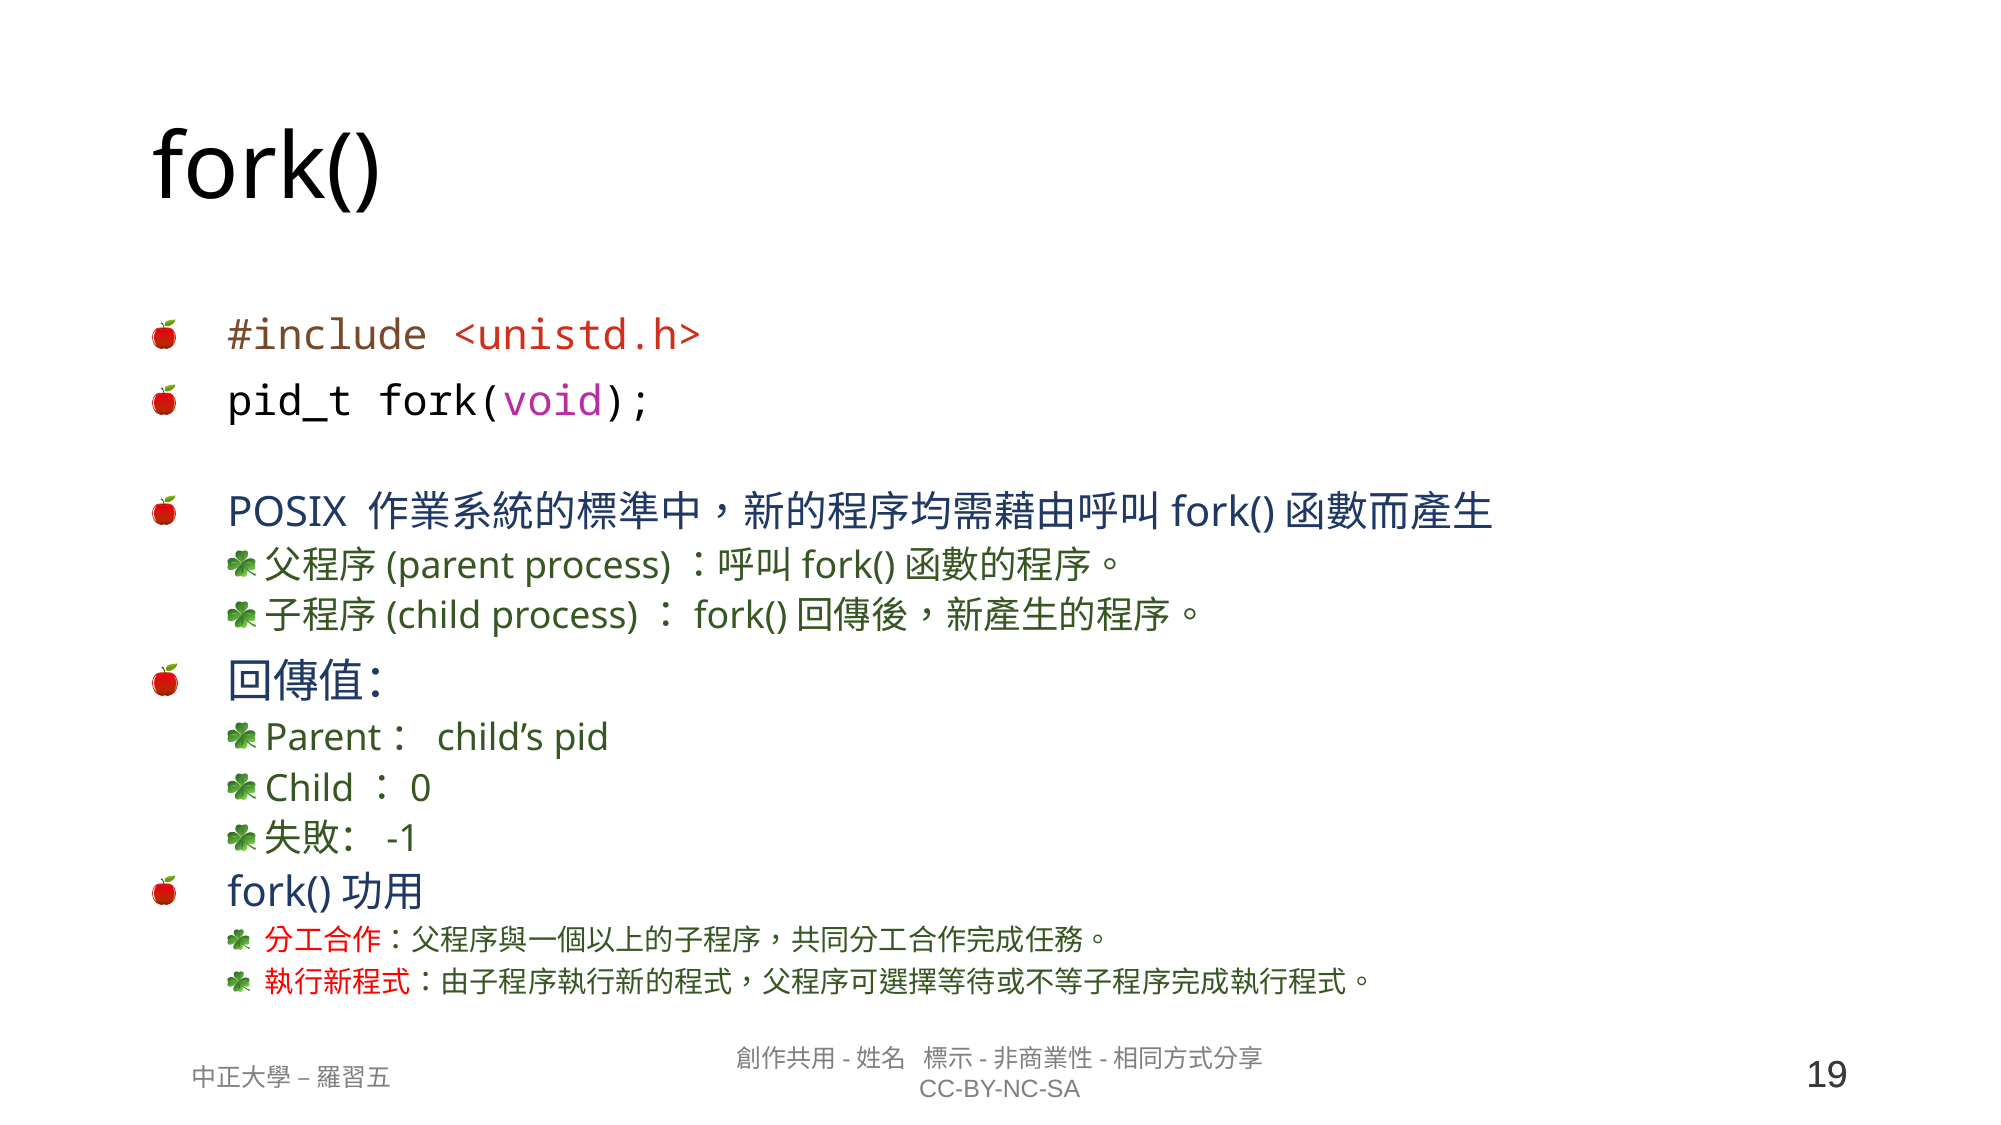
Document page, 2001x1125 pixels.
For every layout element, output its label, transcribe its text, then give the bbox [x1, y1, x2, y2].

picture [227, 550, 254, 577]
picture [152, 384, 182, 415]
list #include <unistd.h> pid_t fork(void); POSIX 作業系統的標準中，新的程序均需藉由呼叫fork()函數而產生 父程序(parent process)：呼叫fork()函數的程序。 子程序(child process)：fork()回傳後，新產生的程序。 回傳值： Parent：child’s pid Child：0 失敗：-1 fork()功用 分工合作：父程序與一個以上的子程序，共同分工合作完成任務。 執行新程式：由子程序執行新的程式，父程序可選擇等待或不等子程序完成執行程式。 [137, 299, 1863, 1014]
picture [152, 319, 182, 349]
title fork() [137, 59, 1863, 278]
picture [152, 495, 182, 525]
picture [227, 824, 254, 851]
picture [227, 722, 254, 749]
picture [152, 875, 182, 905]
picture [152, 663, 185, 696]
picture [227, 971, 248, 992]
picture [227, 773, 254, 800]
picture [227, 601, 254, 628]
picture [227, 929, 248, 950]
